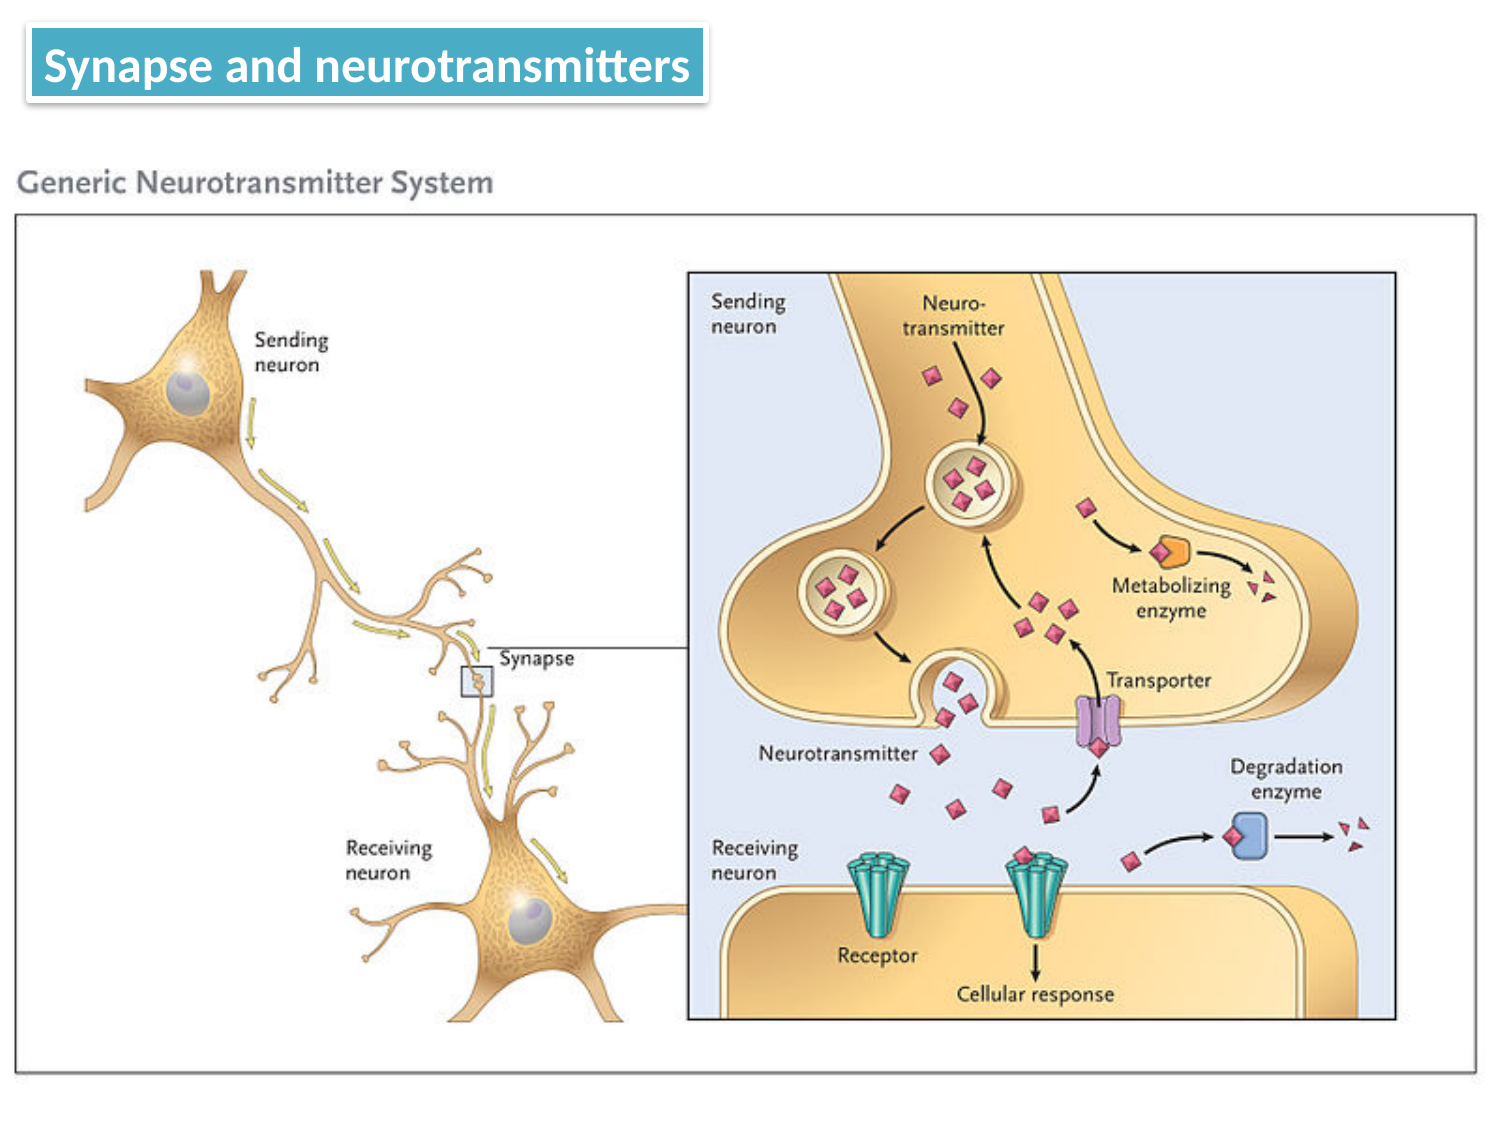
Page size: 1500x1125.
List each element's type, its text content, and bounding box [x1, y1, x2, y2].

text_box Synapse and neurotransmitters [26, 22, 709, 103]
picture [0, 154, 1500, 1096]
